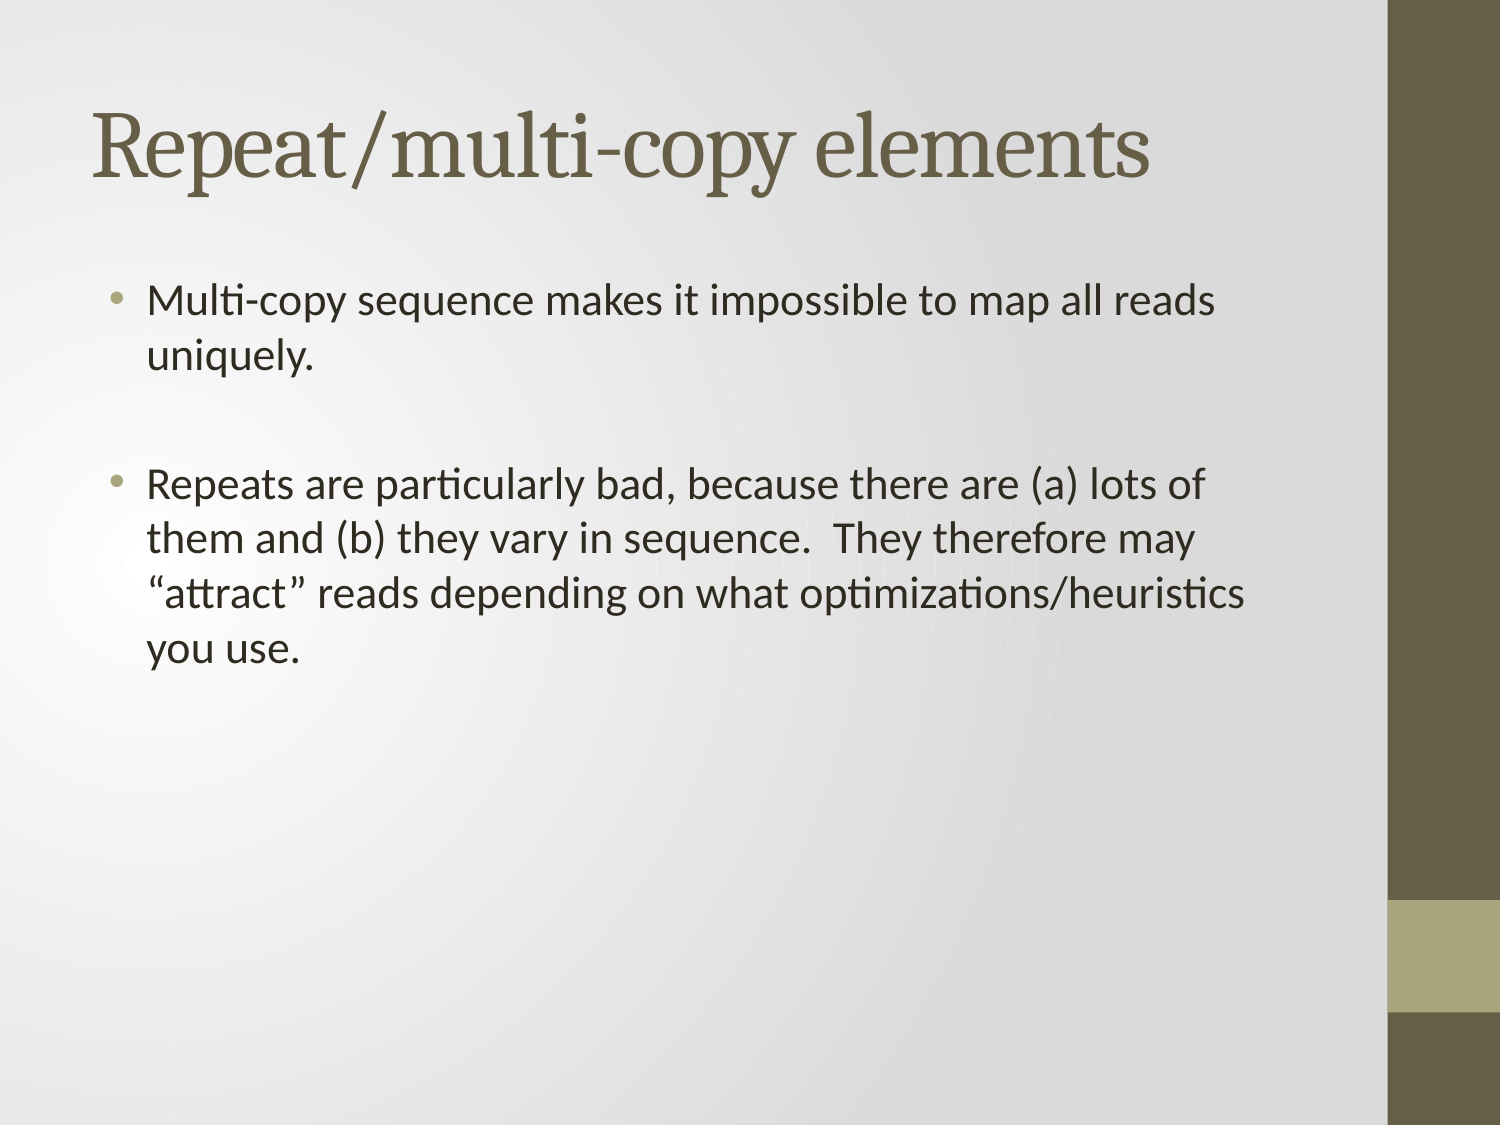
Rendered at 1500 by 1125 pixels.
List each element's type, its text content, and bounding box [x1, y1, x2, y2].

title Repeat/multi-copy elements [75, 45, 1325, 233]
list Multi-copy sequence makes it impossible to map all reads uniquely. Repeats are particularly bad, because there are (a) lots of them and (b) they vary in sequence. They therefore may “attract” reads depending on what optimizations/heuristics you use. [75, 262, 1325, 1050]
